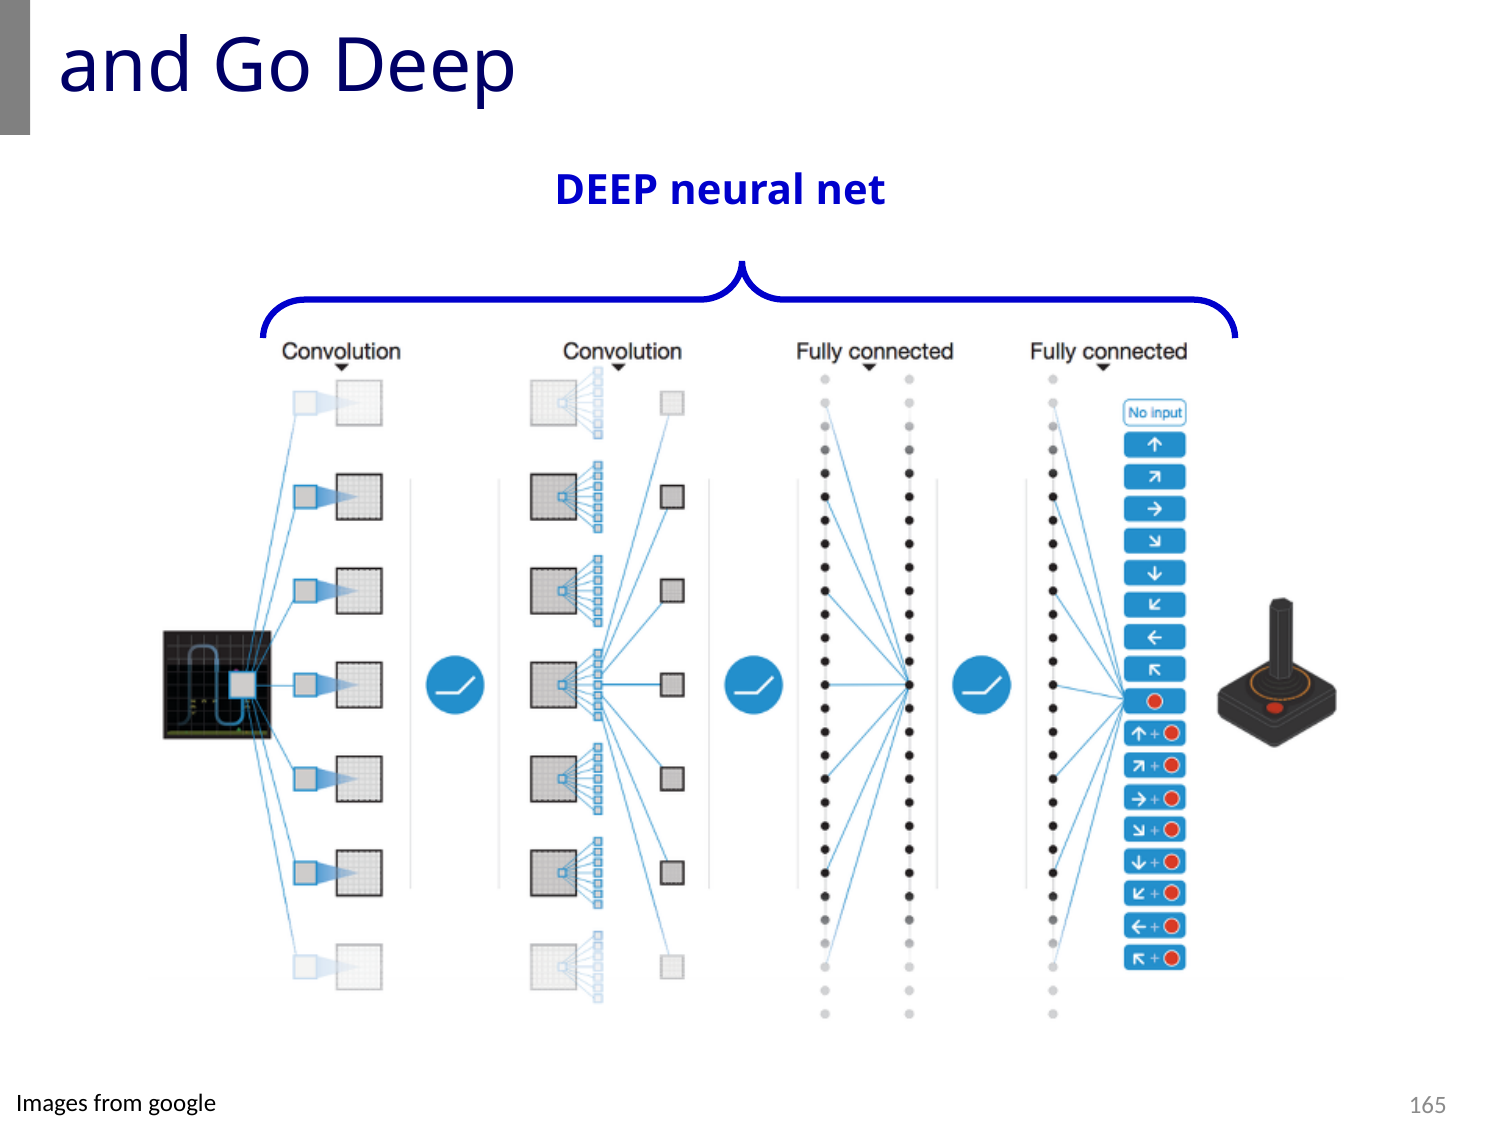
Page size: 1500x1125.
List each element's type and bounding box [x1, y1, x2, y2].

picture [116, 305, 1398, 1036]
text_box [1, 1079, 232, 1125]
text_box [539, 155, 959, 221]
text_box [282, 261, 1216, 305]
slide_number [1124, 1081, 1462, 1125]
title [43, 0, 1464, 135]
